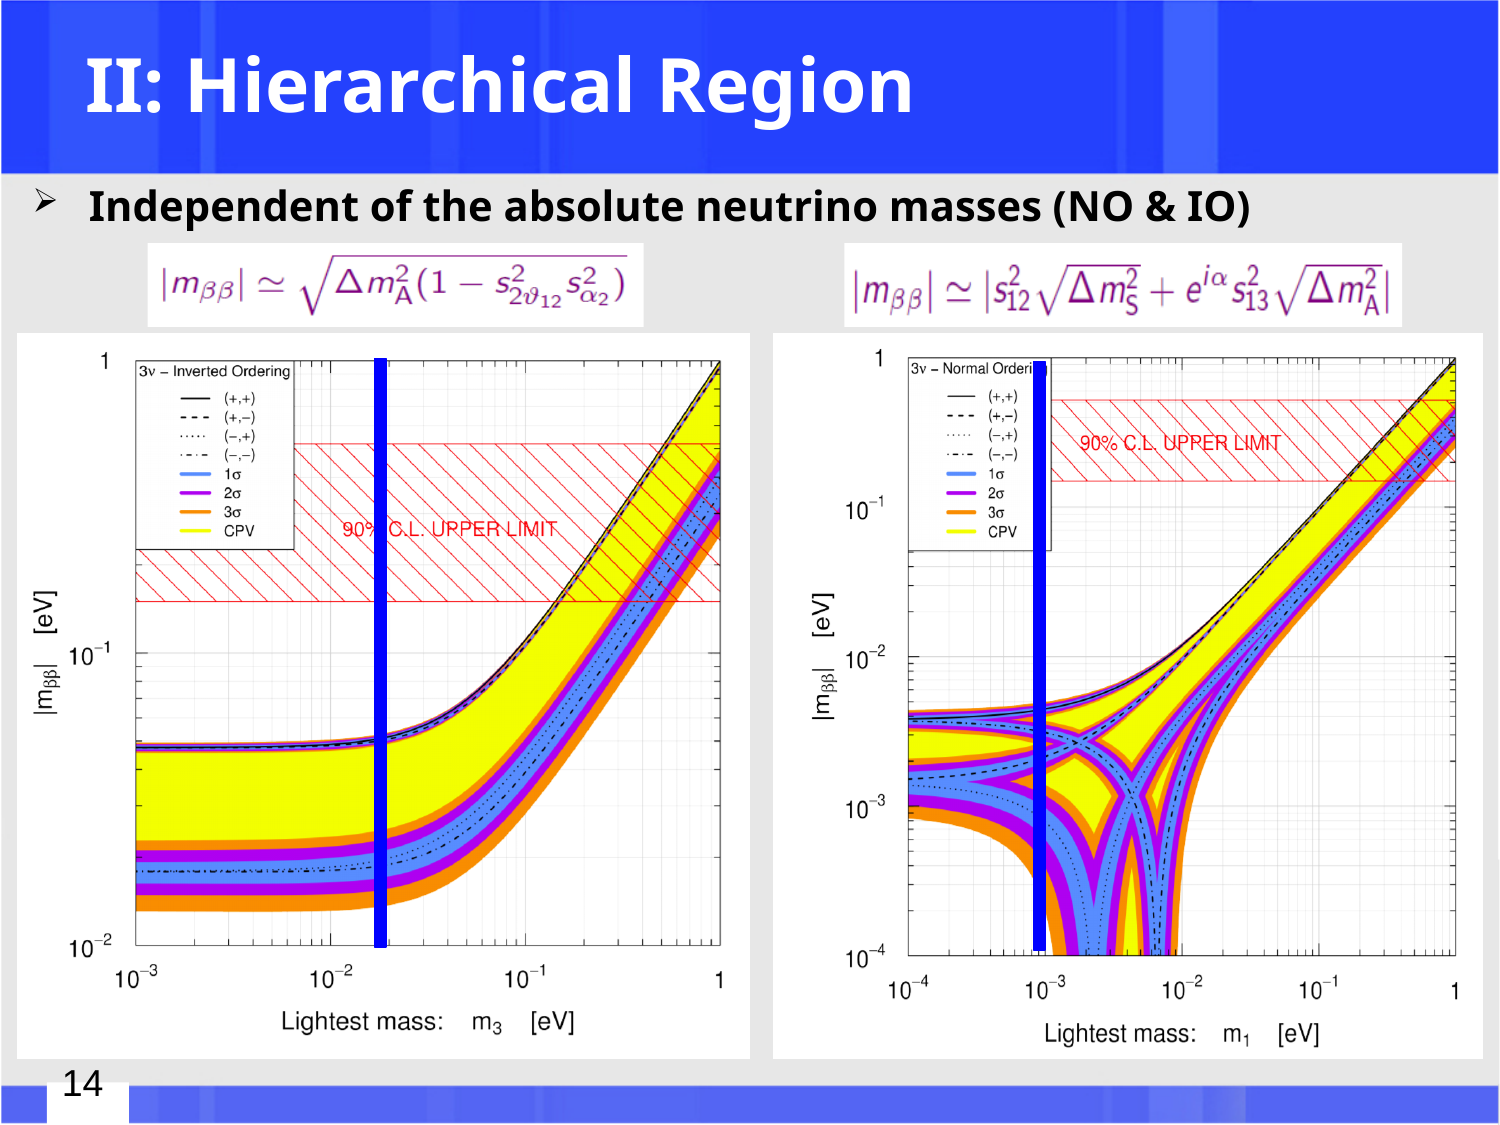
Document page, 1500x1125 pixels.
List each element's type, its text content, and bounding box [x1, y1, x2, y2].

list Independent of the absolute neutrino masses (NO & IO) [17, 172, 1471, 232]
picture [0, 0, 1500, 1125]
title II: Hierarchical Region [70, 23, 1436, 141]
